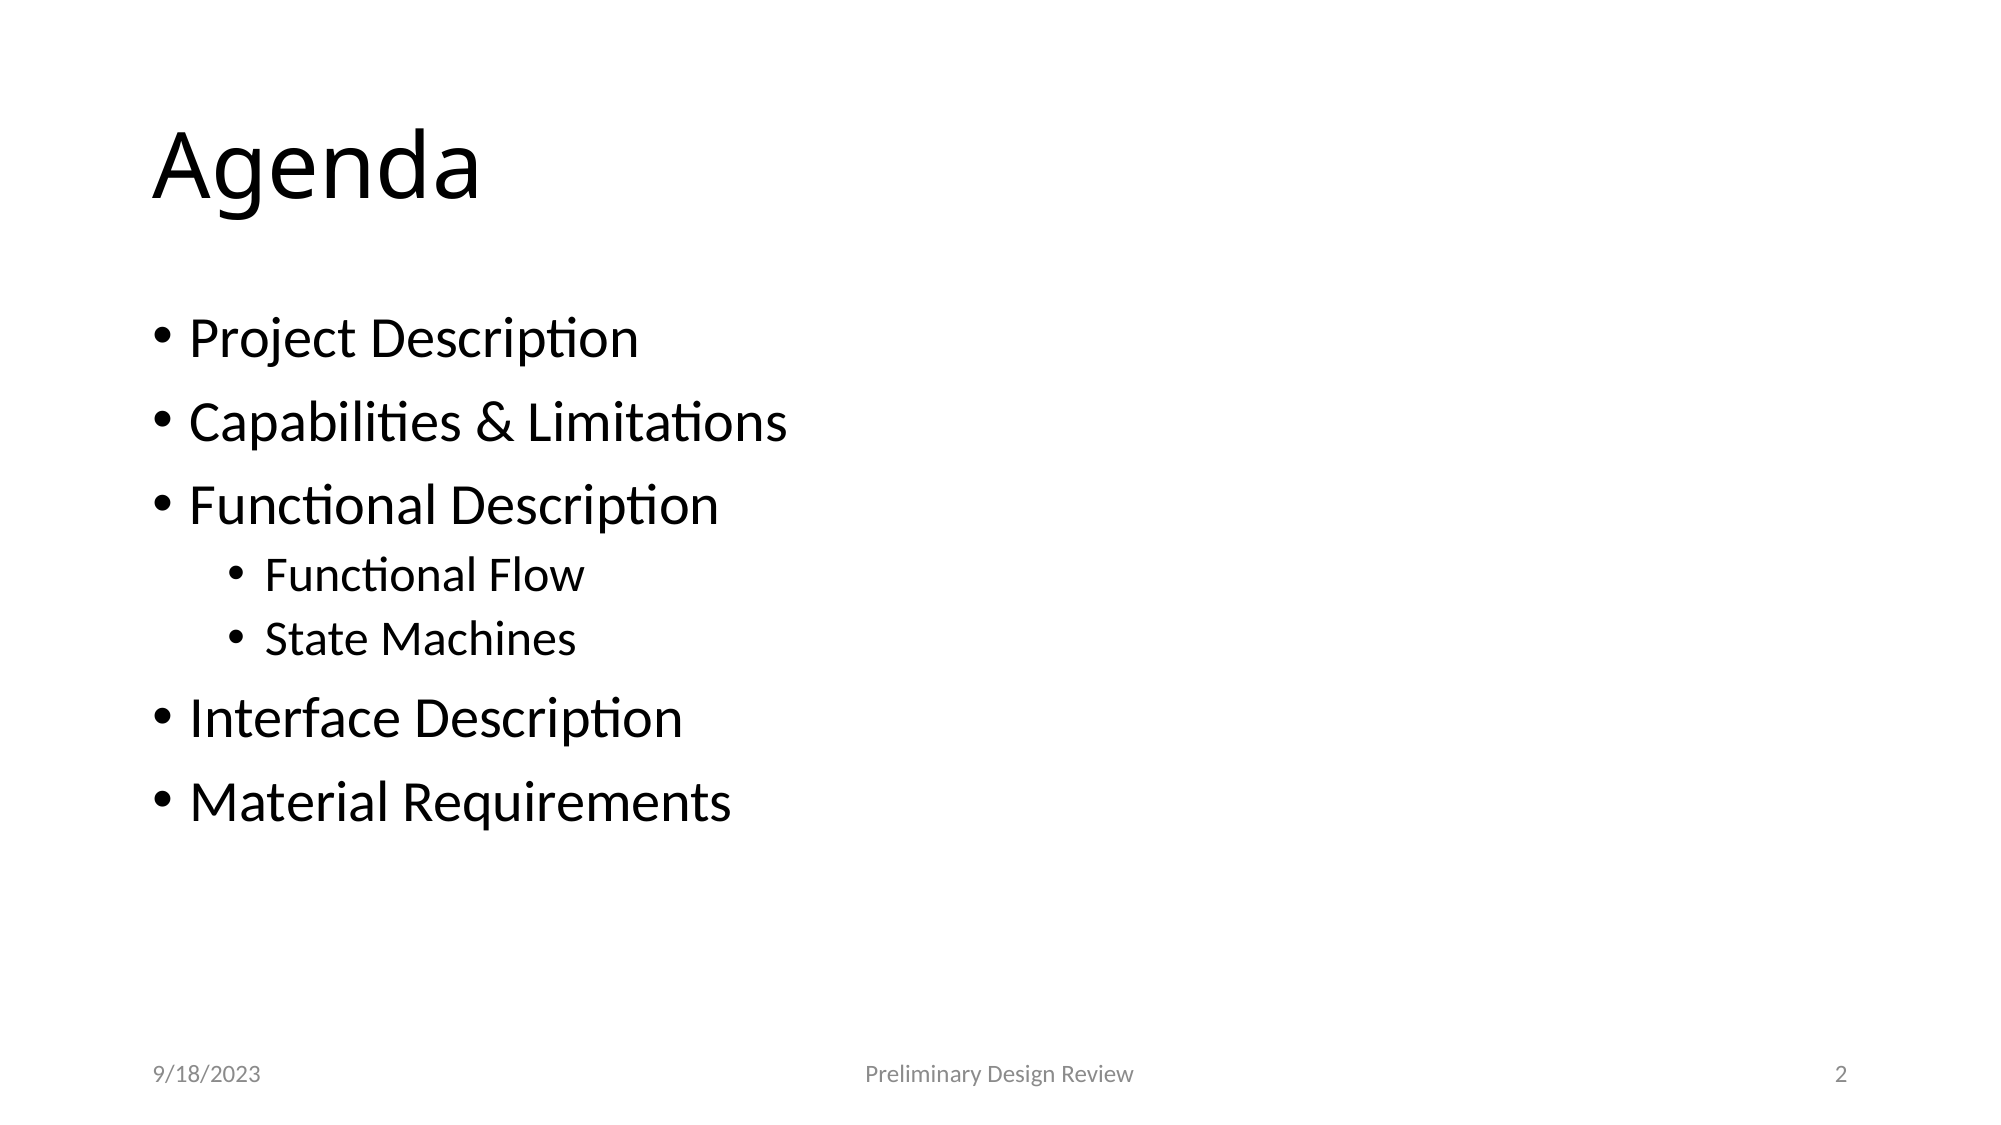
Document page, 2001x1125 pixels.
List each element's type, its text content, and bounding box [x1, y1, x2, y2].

title Agenda [137, 59, 1863, 278]
slide_number 2 [1412, 1042, 1863, 1103]
list Project Description Capabilities & Limitations Functional Description Functional Flow State Machines Interface Description Material Requirements [137, 299, 1863, 1014]
footer Preliminary Design Review [662, 1042, 1338, 1103]
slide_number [137, 1042, 588, 1103]
